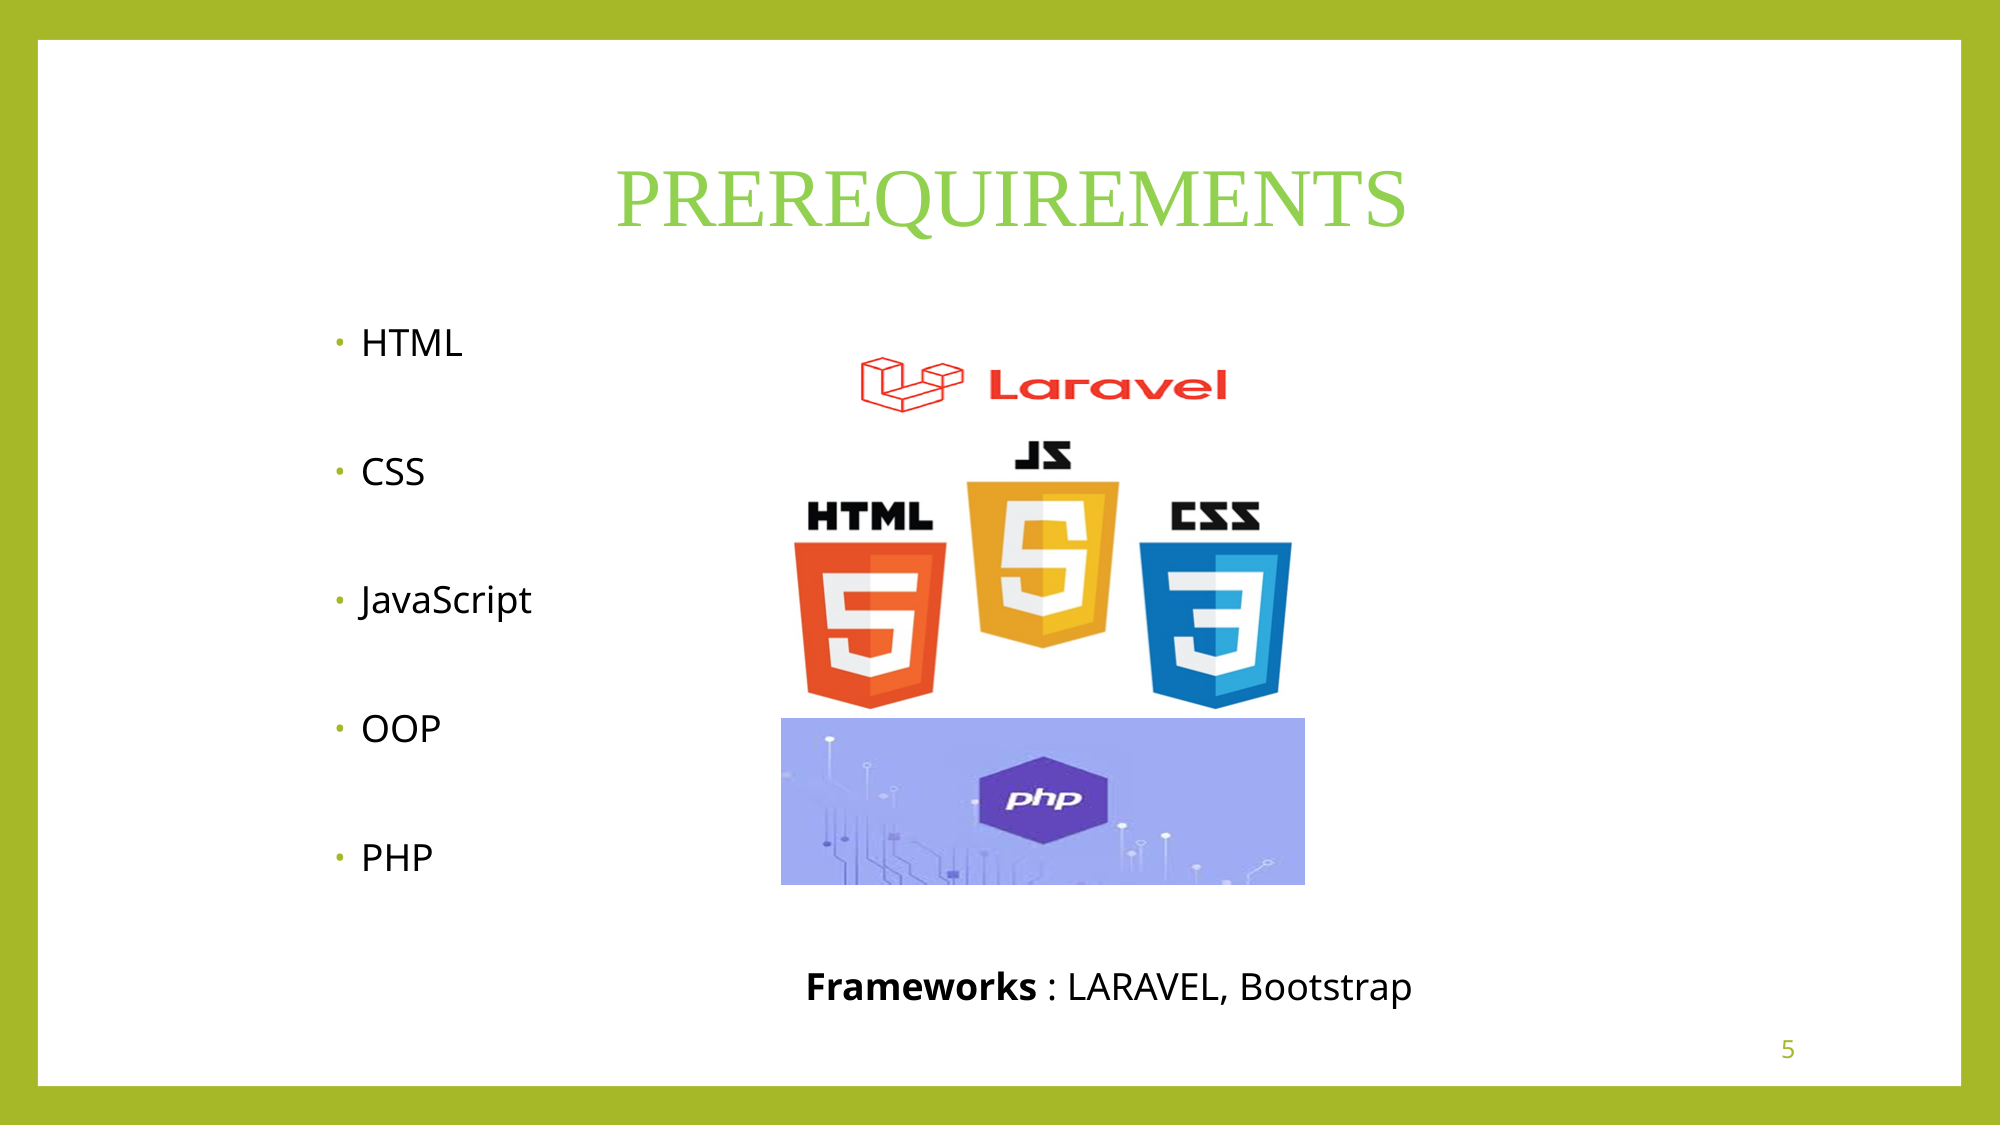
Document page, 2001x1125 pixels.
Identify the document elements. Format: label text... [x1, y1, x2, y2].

title PREREQUIREMENTS [312, 99, 1665, 294]
list HTML CSS JavaScript OOP PHP Frameworks : LARAVEL, Bootstrap [312, 316, 1642, 1019]
picture [781, 438, 1305, 886]
picture [781, 334, 1305, 435]
slide_number 5 [1530, 1020, 1811, 1081]
